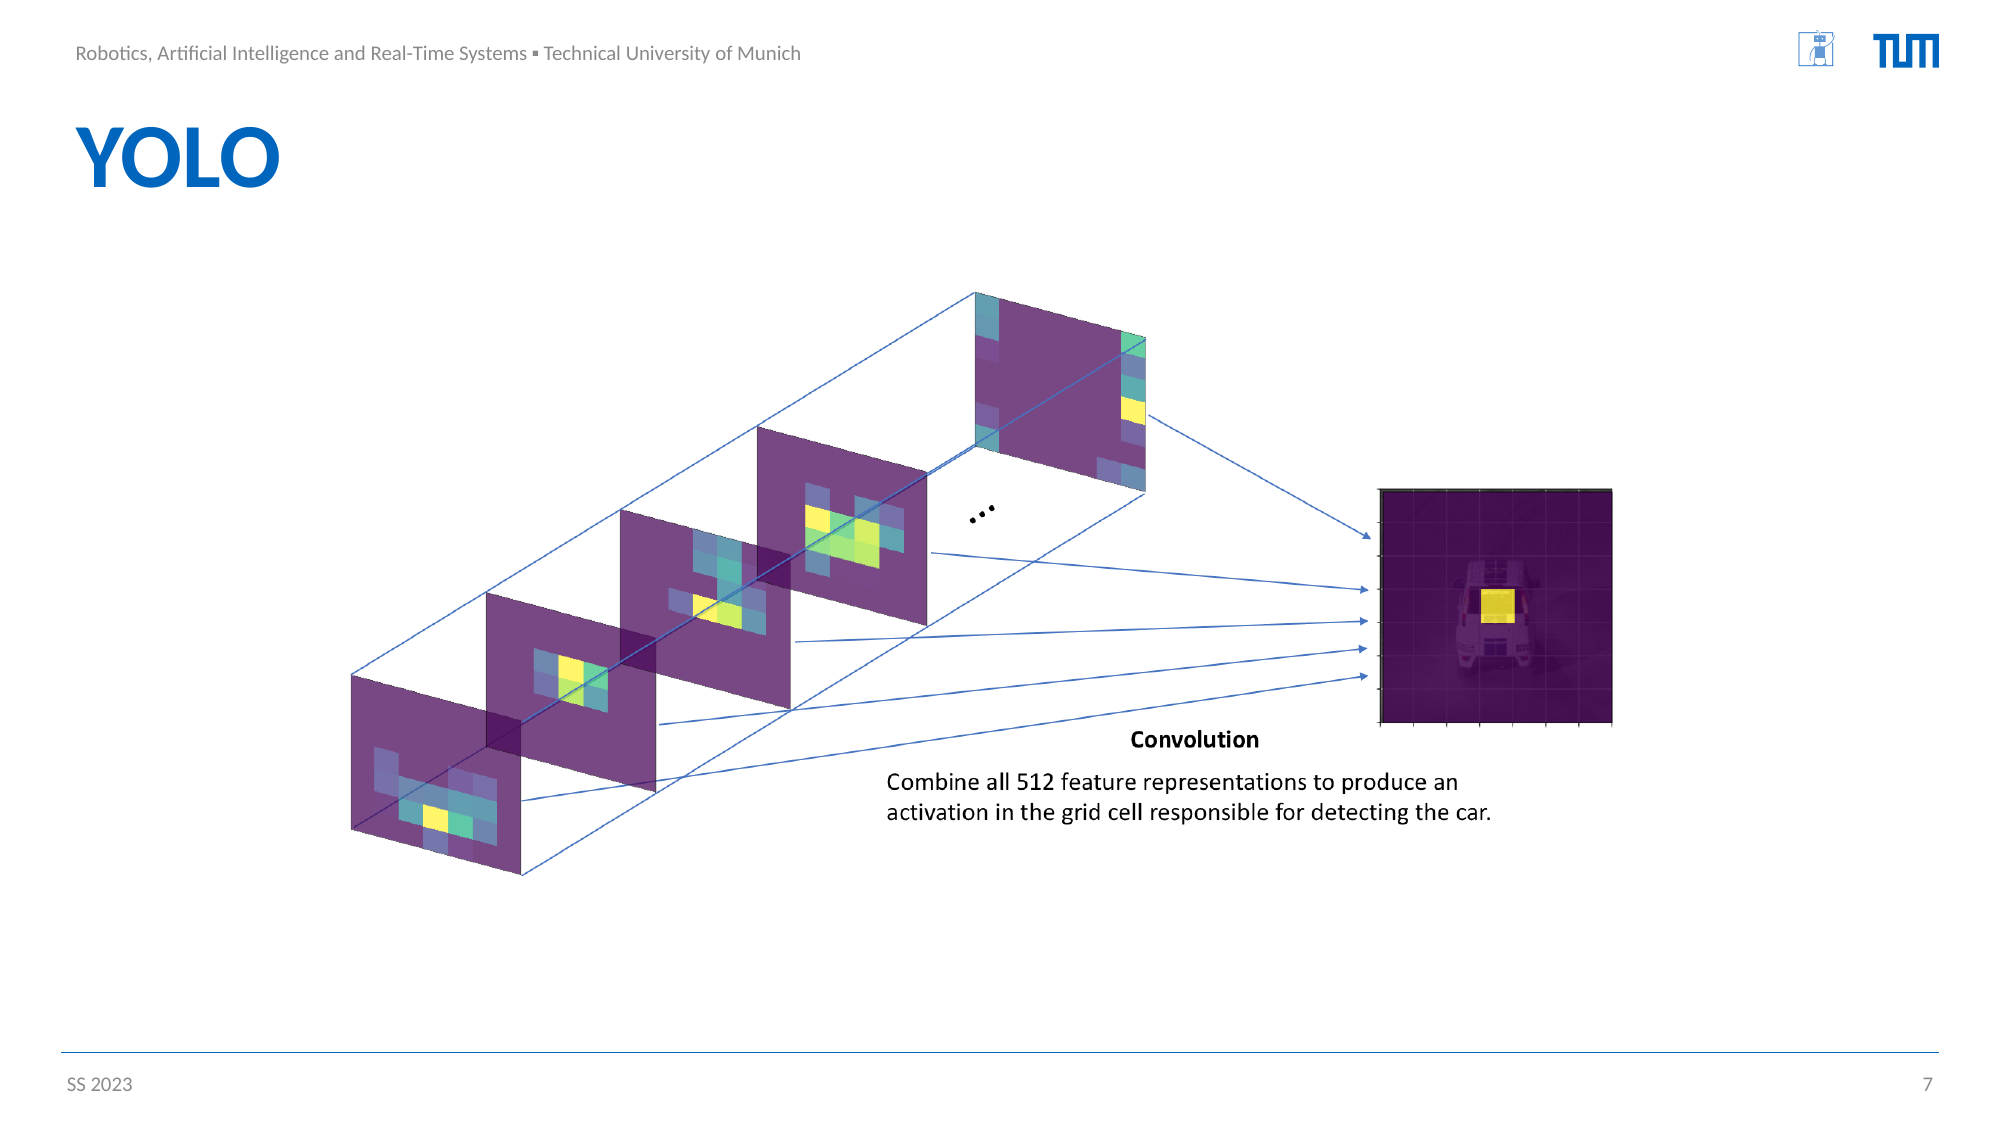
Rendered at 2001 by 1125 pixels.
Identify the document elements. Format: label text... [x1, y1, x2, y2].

slide_number 7 [1850, 1065, 1940, 1101]
picture [326, 261, 1673, 906]
slide_number SS 2023 [61, 1065, 173, 1101]
title YOLO [60, 102, 1940, 214]
